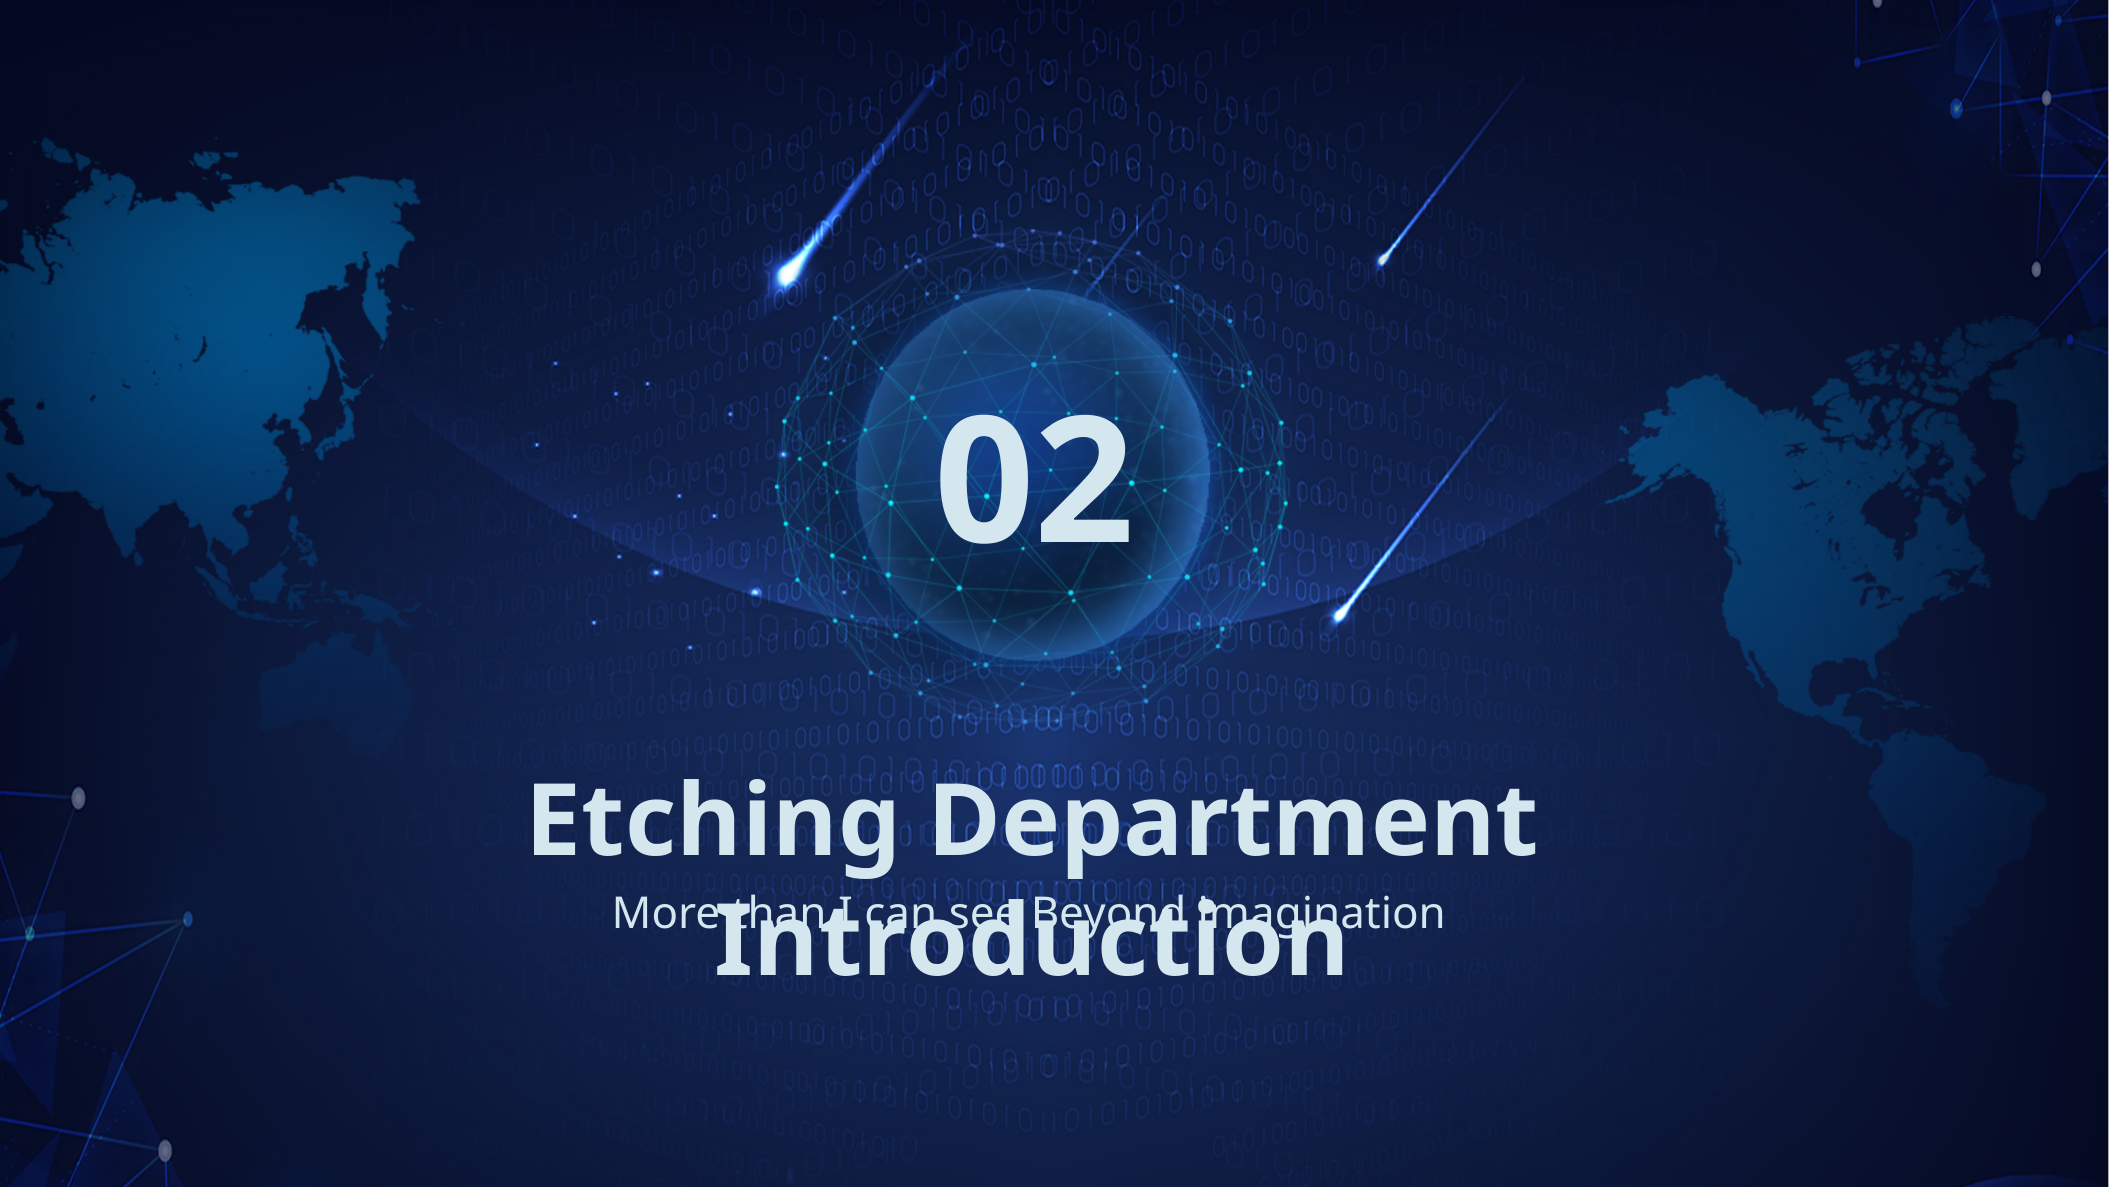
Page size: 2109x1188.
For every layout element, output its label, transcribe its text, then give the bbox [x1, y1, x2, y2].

text_box Etching Department Introduction [295, 748, 1771, 1123]
picture [0, 0, 2109, 1187]
text_box More than I can see Beyond imagination [540, 877, 1518, 945]
